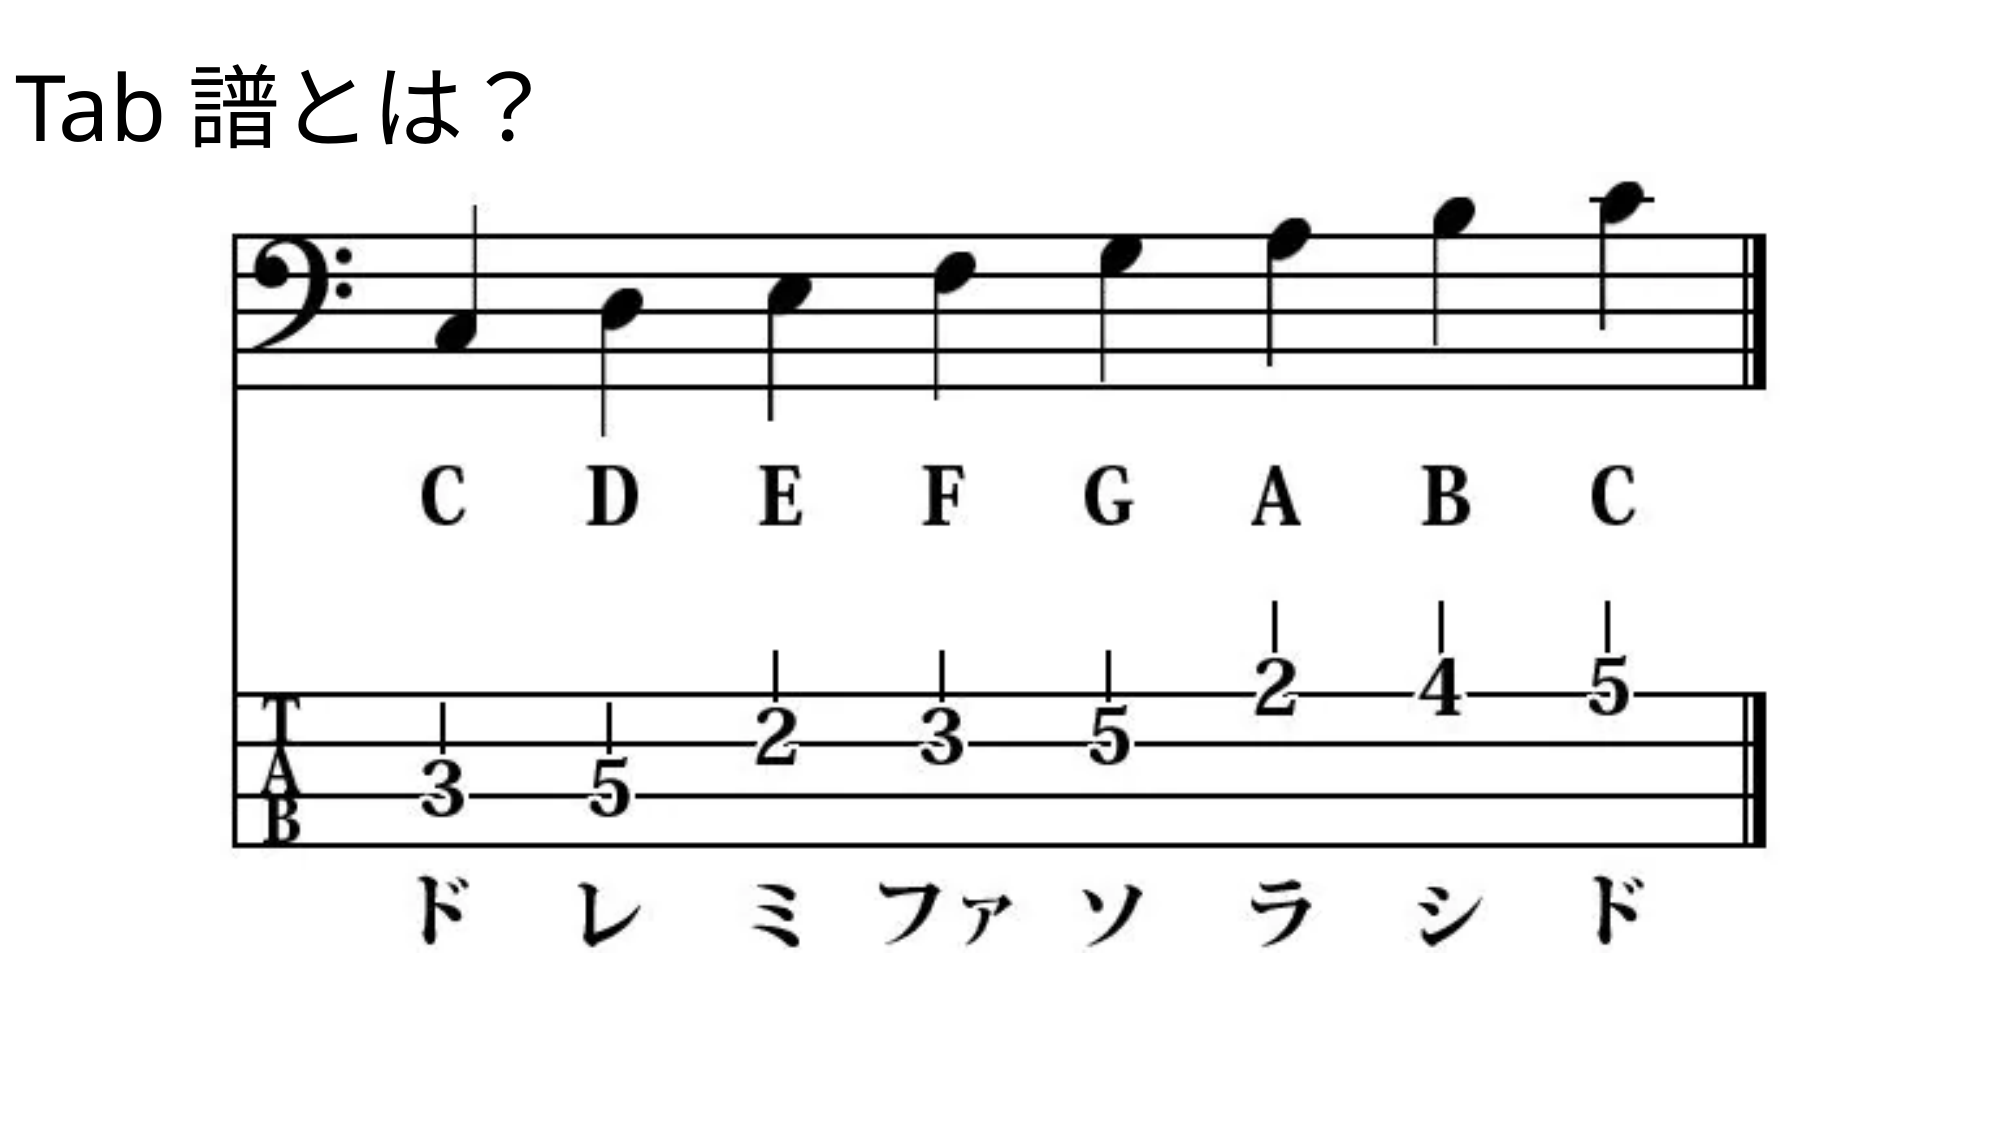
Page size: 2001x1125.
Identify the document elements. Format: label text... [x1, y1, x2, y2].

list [220, 172, 1780, 953]
title Tab譜とは？ [0, 3, 1725, 221]
